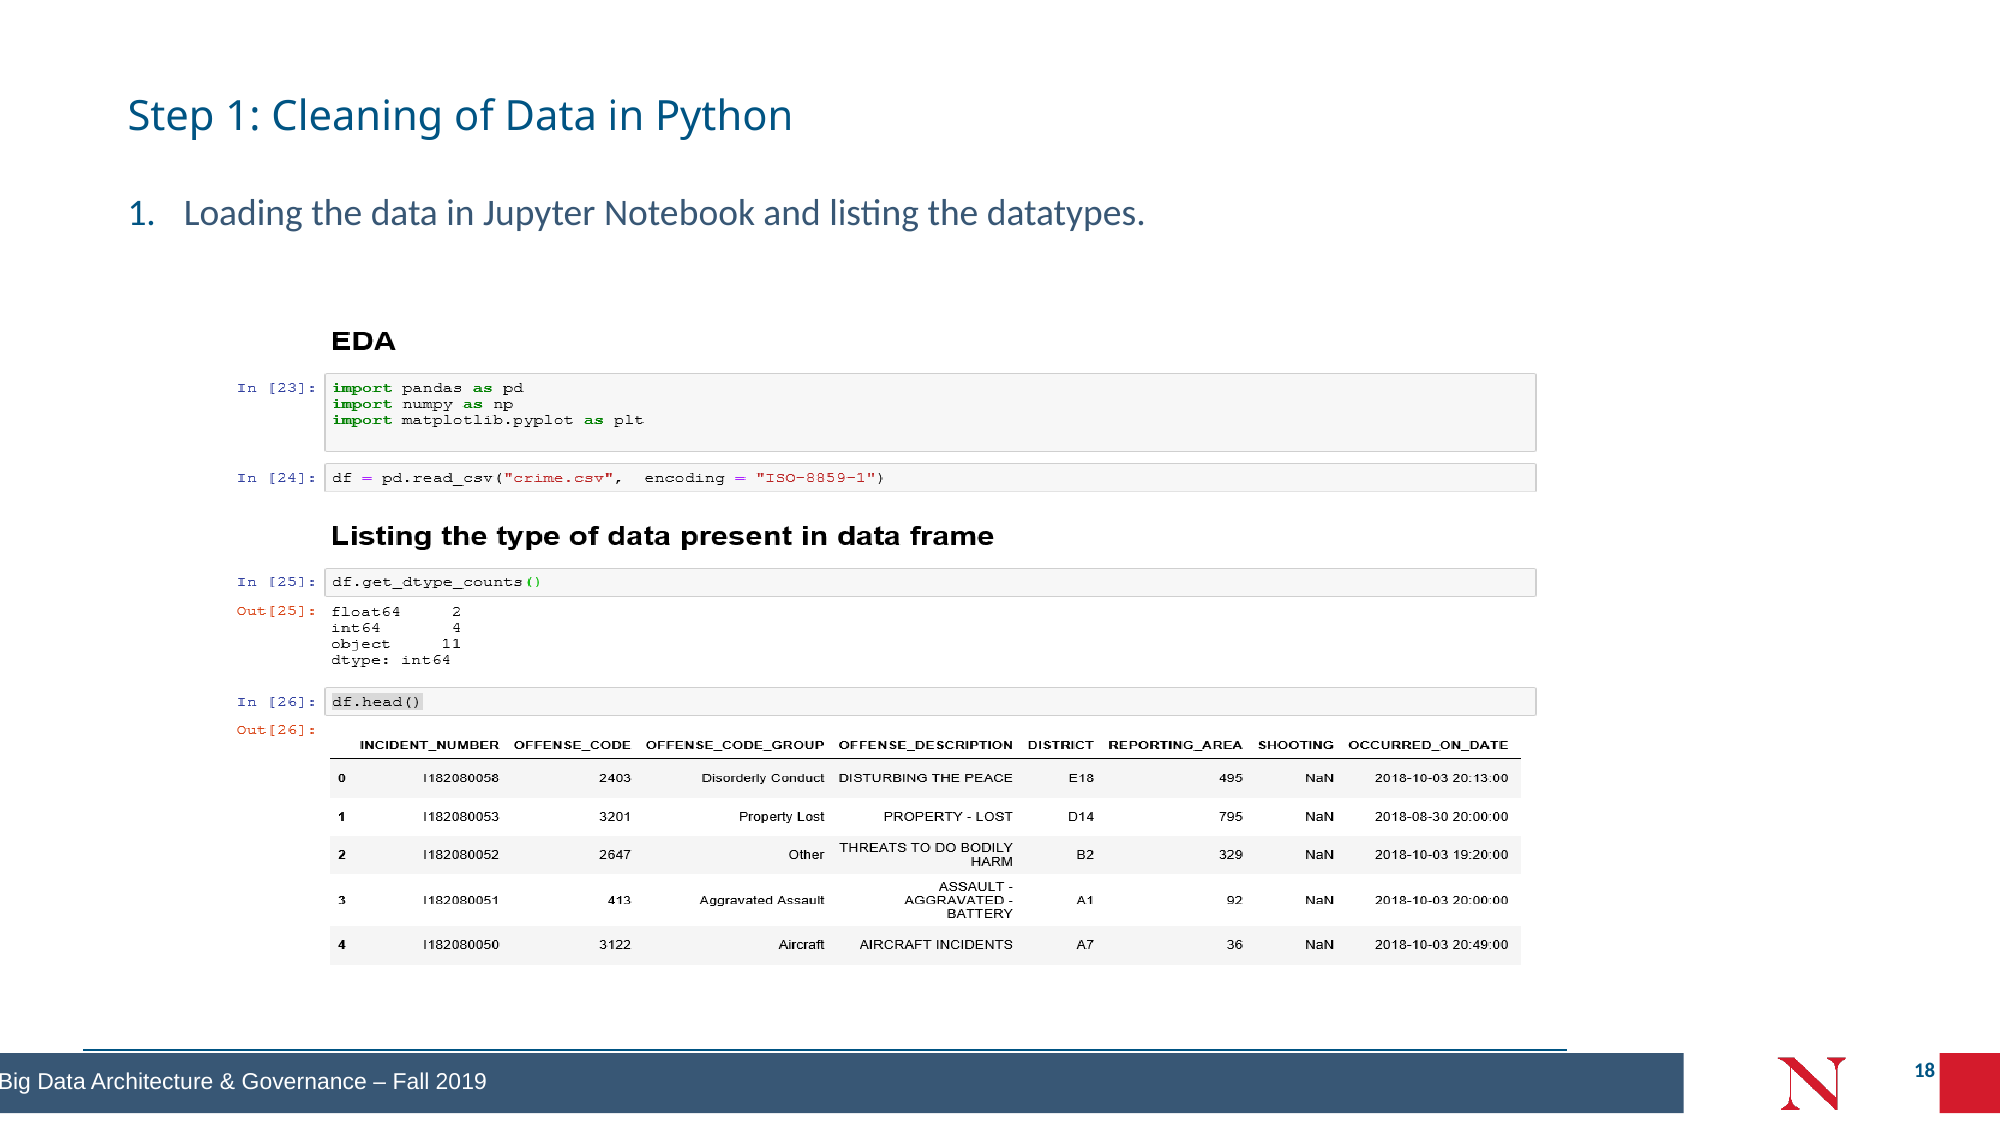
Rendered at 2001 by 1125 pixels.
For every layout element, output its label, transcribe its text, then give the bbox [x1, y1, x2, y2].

picture [206, 301, 1554, 967]
list Loading the data in Jupyter Notebook and listing the datatypes. [112, 185, 1617, 1014]
picture [1766, 1038, 1857, 1125]
title Step 1: Cleaning of Data in Python [112, 60, 1797, 174]
